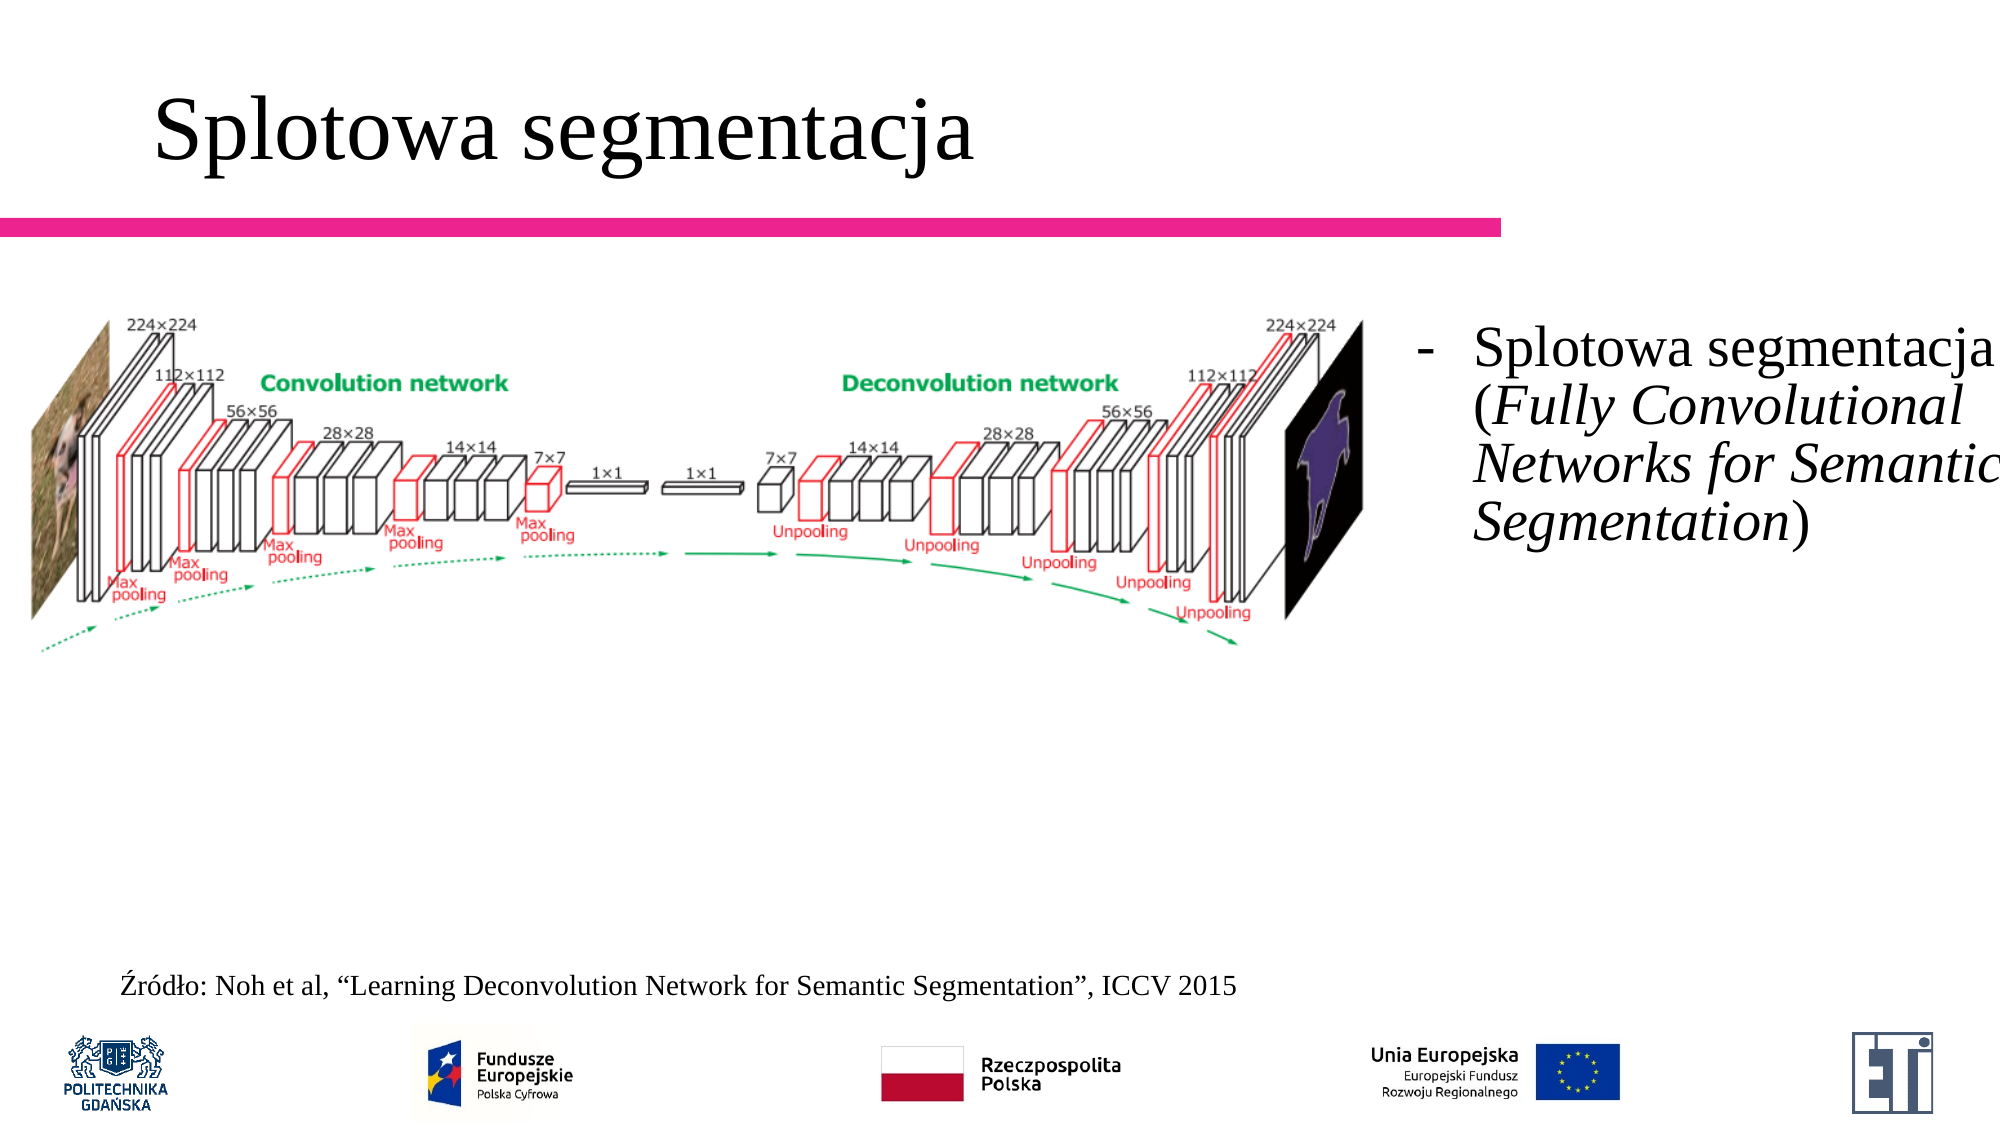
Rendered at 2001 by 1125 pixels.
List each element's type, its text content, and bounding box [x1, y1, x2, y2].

list Splotowa segmentacja (Fully Convolutional Networks for Semantic Segmentation) [1383, 312, 2000, 1077]
picture [411, 1043, 589, 1123]
picture [1353, 1043, 1638, 1118]
title Splotowa segmentacja [137, 59, 1863, 206]
picture [17, 283, 1384, 660]
picture [36, 1016, 196, 1125]
picture [862, 1043, 1138, 1119]
picture [1852, 1077, 1934, 1114]
text_box Źródło: Noh et al, “Learning Deconvolution Network for Semantic Segmentation”, ICCV 2015 [104, 965, 1830, 1043]
